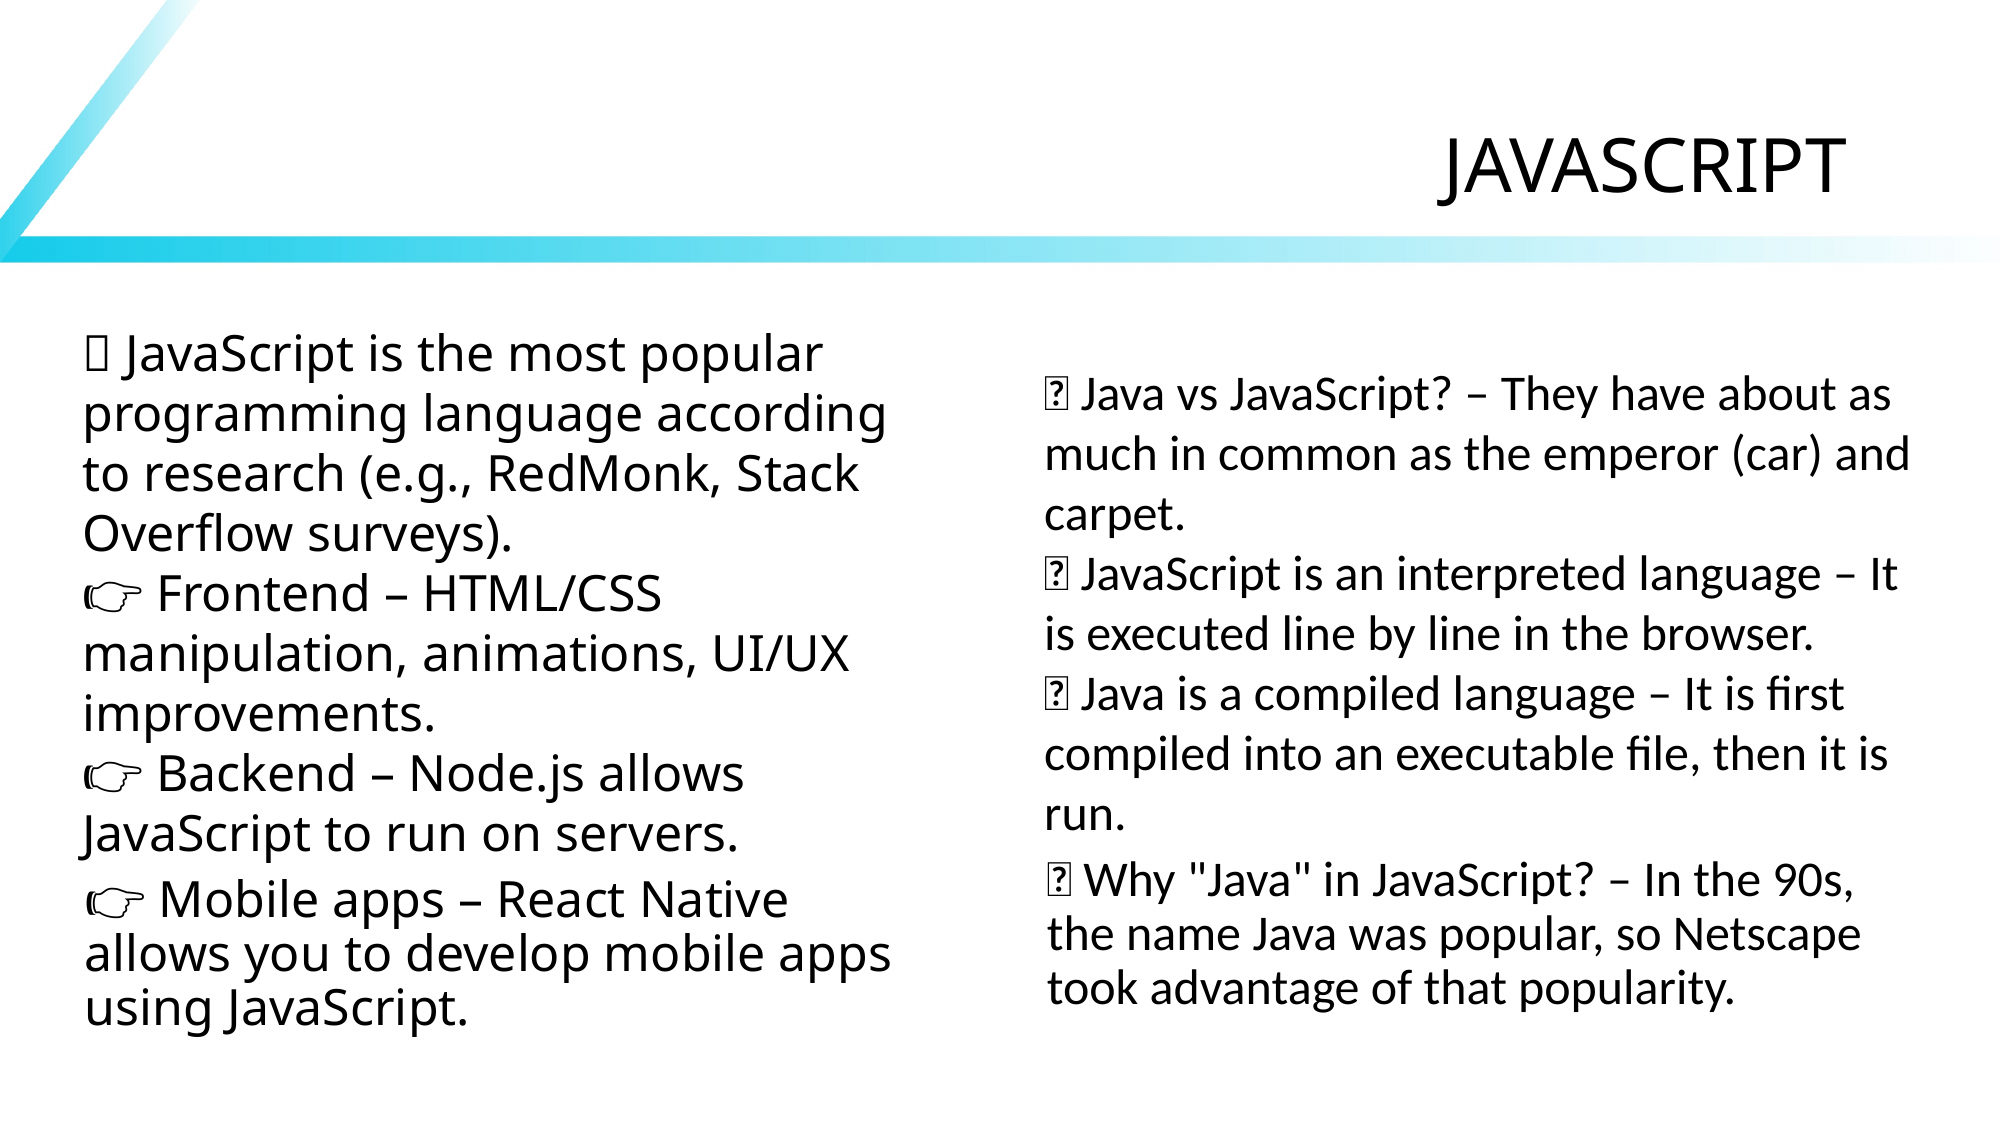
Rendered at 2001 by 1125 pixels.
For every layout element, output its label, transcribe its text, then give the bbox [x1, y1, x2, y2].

picture [0, 0, 2000, 1125]
title JAVASCRIPT [137, 59, 1863, 278]
text_box 🔹 Java vs JavaScript? – They have about as much in common as the emperor (car) and carpet. 🔹 JavaScript is an interpreted language – It is executed line by line in the browser. 🔹 Java is a compiled language – It is first compiled into an executable file, then it is run. 🔹 Why "Java" in JavaScript? – In the 90s, the name Java was popular, so Netscape took advantage of that popularity. [1029, 353, 1933, 872]
text_box 🔹 JavaScript is the most popular programming language according to research (e.g., RedMonk, Stack Overflow surveys). 👉 Frontend – HTML/CSS manipulation, animations, UI/UX improvements. 👉 Backend – Node.js allows JavaScript to run on servers. 👉 Mobile apps – React Native allows you to develop mobile apps using JavaScript. [67, 313, 947, 833]
